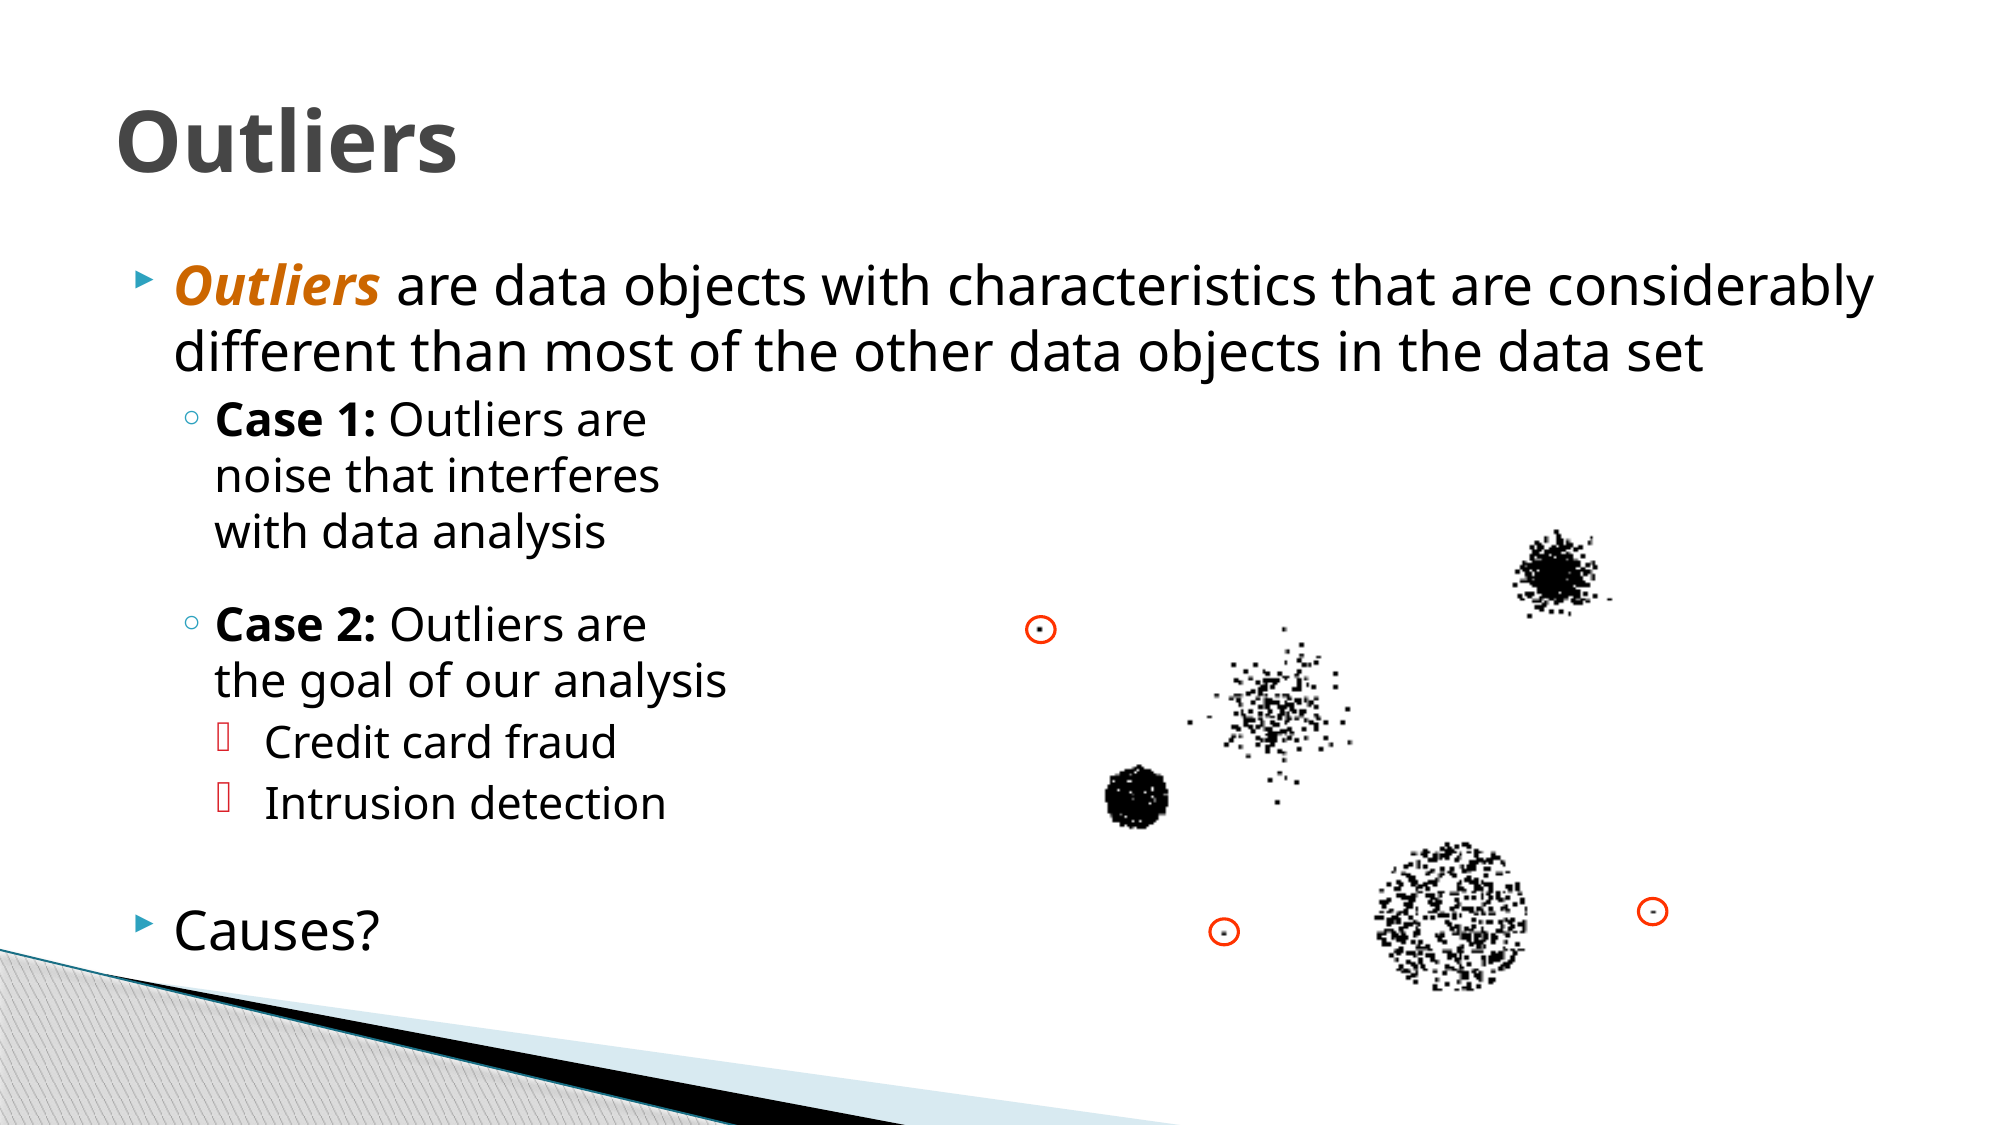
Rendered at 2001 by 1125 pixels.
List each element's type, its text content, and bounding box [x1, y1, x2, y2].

title Outliers [99, 45, 1900, 233]
list Outliers are data objects with characteristics that are considerably different than most of the other data objects in the data set Case 1: Outliers are noise that interferes with data analysis Case 2: Outliers are the goal of our analysis Credit card fraud Intrusion detection Causes? [99, 243, 1900, 986]
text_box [987, 457, 1688, 1038]
